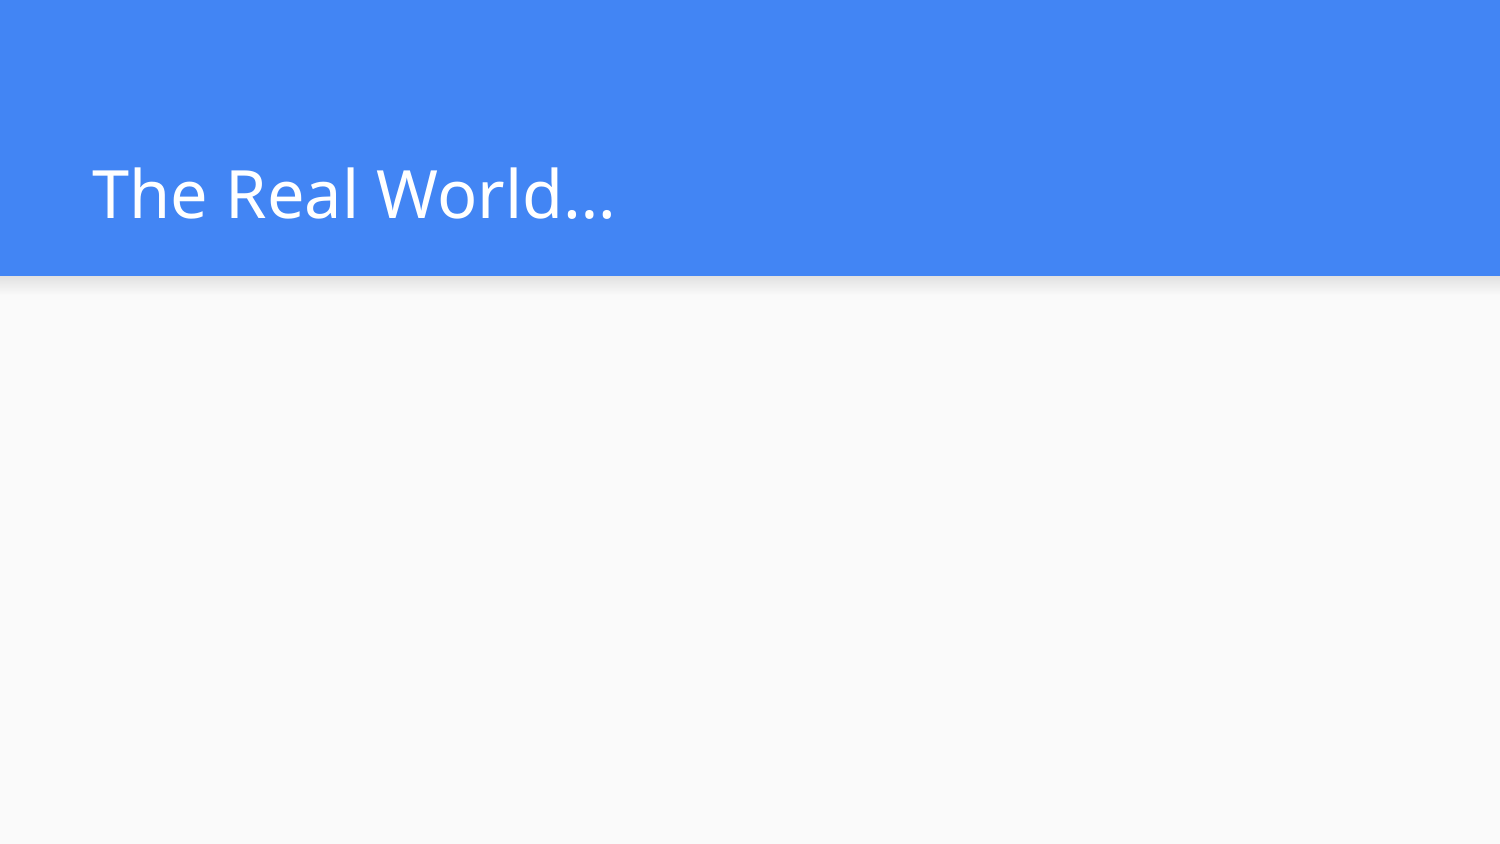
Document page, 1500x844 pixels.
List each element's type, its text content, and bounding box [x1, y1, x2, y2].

title The Real World… [77, 121, 1427, 248]
